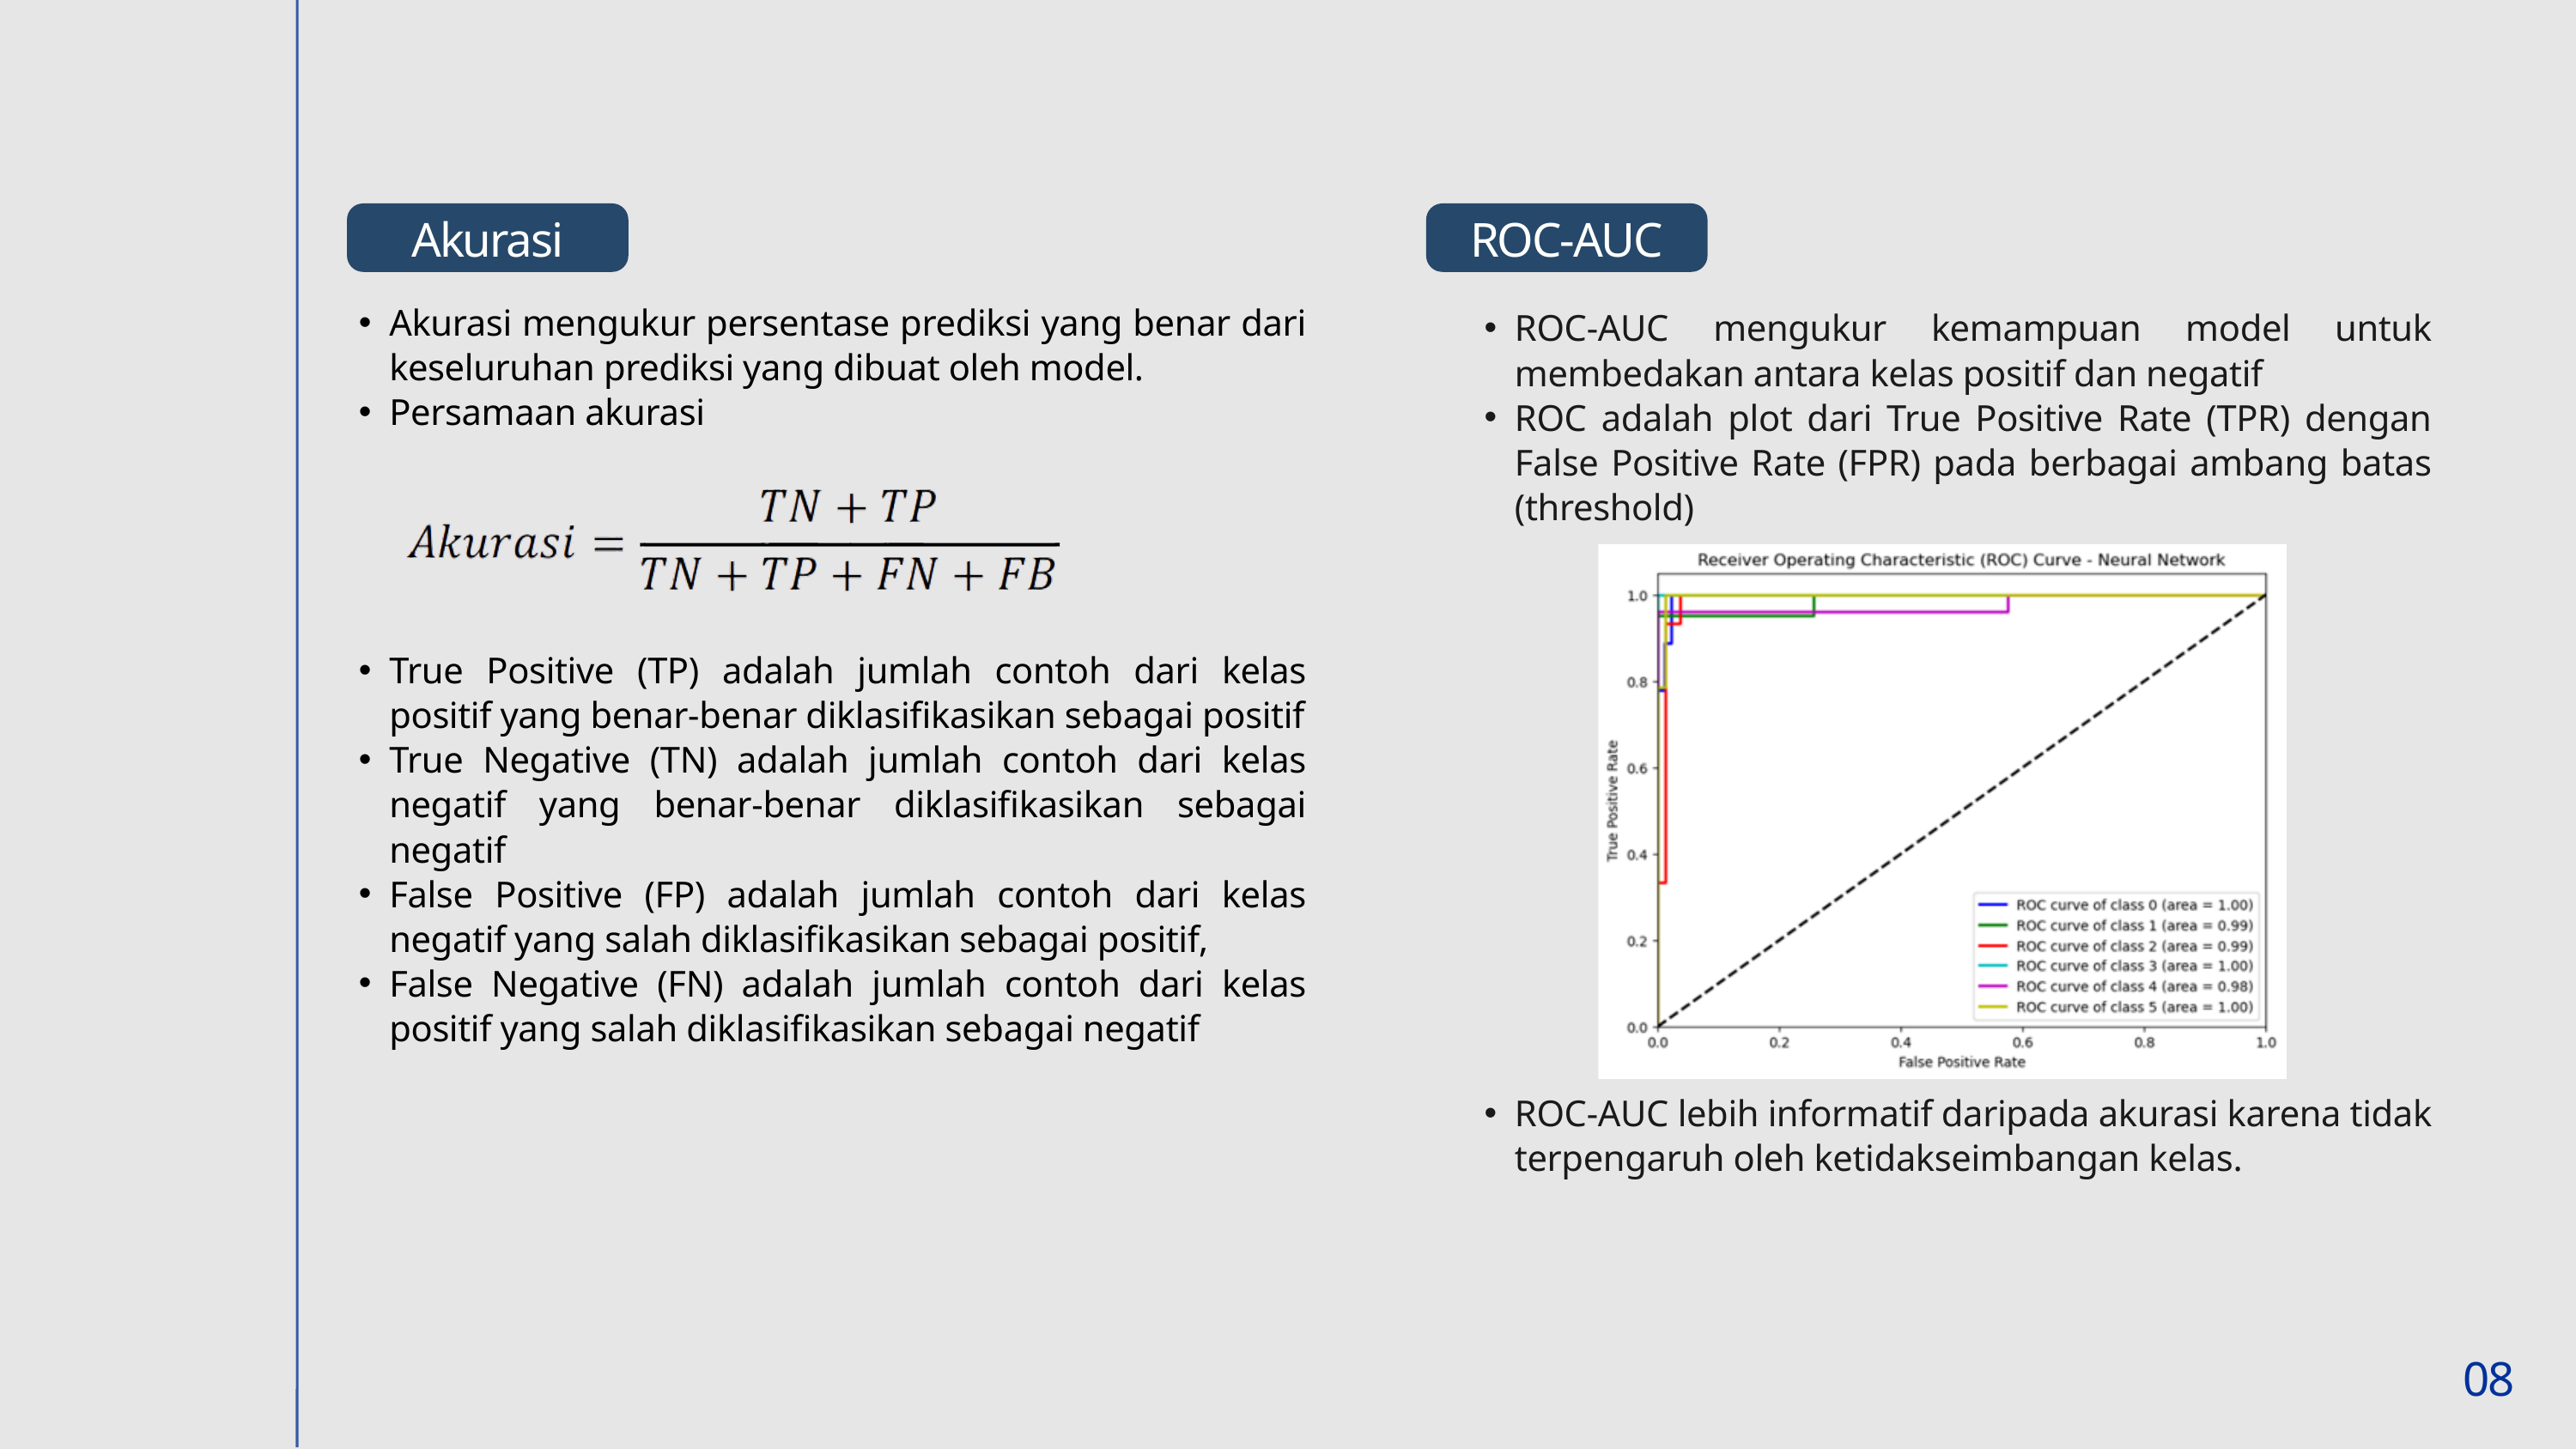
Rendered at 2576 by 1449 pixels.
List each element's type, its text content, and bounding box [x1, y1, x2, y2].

text_box 08 [2444, 1339, 2533, 1406]
text_box [390, 476, 1084, 610]
text_box ROC-AUC mengukur kemampuan model untuk membedakan antara kelas positif dan negatif ROC adalah plot dari True Positive Rate (TPR) dengan False Positive Rate (FPR) pada berbagai ambang batas (threshold) [1454, 304, 2432, 528]
text_box ROC-AUC lebih informatif daripada akurasi karena tidak terpengaruh oleh ketidakseimbangan kelas. [1454, 1088, 2432, 1179]
text_box Akurasi mengukur persentase prediksi yang benar dari keseluruhan prediksi yang dibuat oleh model. Persamaan akurasi [328, 298, 1306, 433]
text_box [346, 203, 629, 272]
text_box [1598, 544, 2287, 1079]
text_box True Positive (TP) adalah jumlah contoh dari kelas positif yang benar-benar diklasifikasikan sebagai positif True Negative (TN) adalah jumlah contoh dari kelas negatif yang benar-benar diklasifikasikan sebagai negatif False Positive (FP) adalah jumlah contoh dari kelas negatif yang salah diklasifikasikan sebagai positif, False Negative (FN) adalah jumlah contoh dari kelas positif yang salah diklasifikasikan sebagai negatif [328, 646, 1306, 1049]
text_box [1425, 203, 1708, 272]
